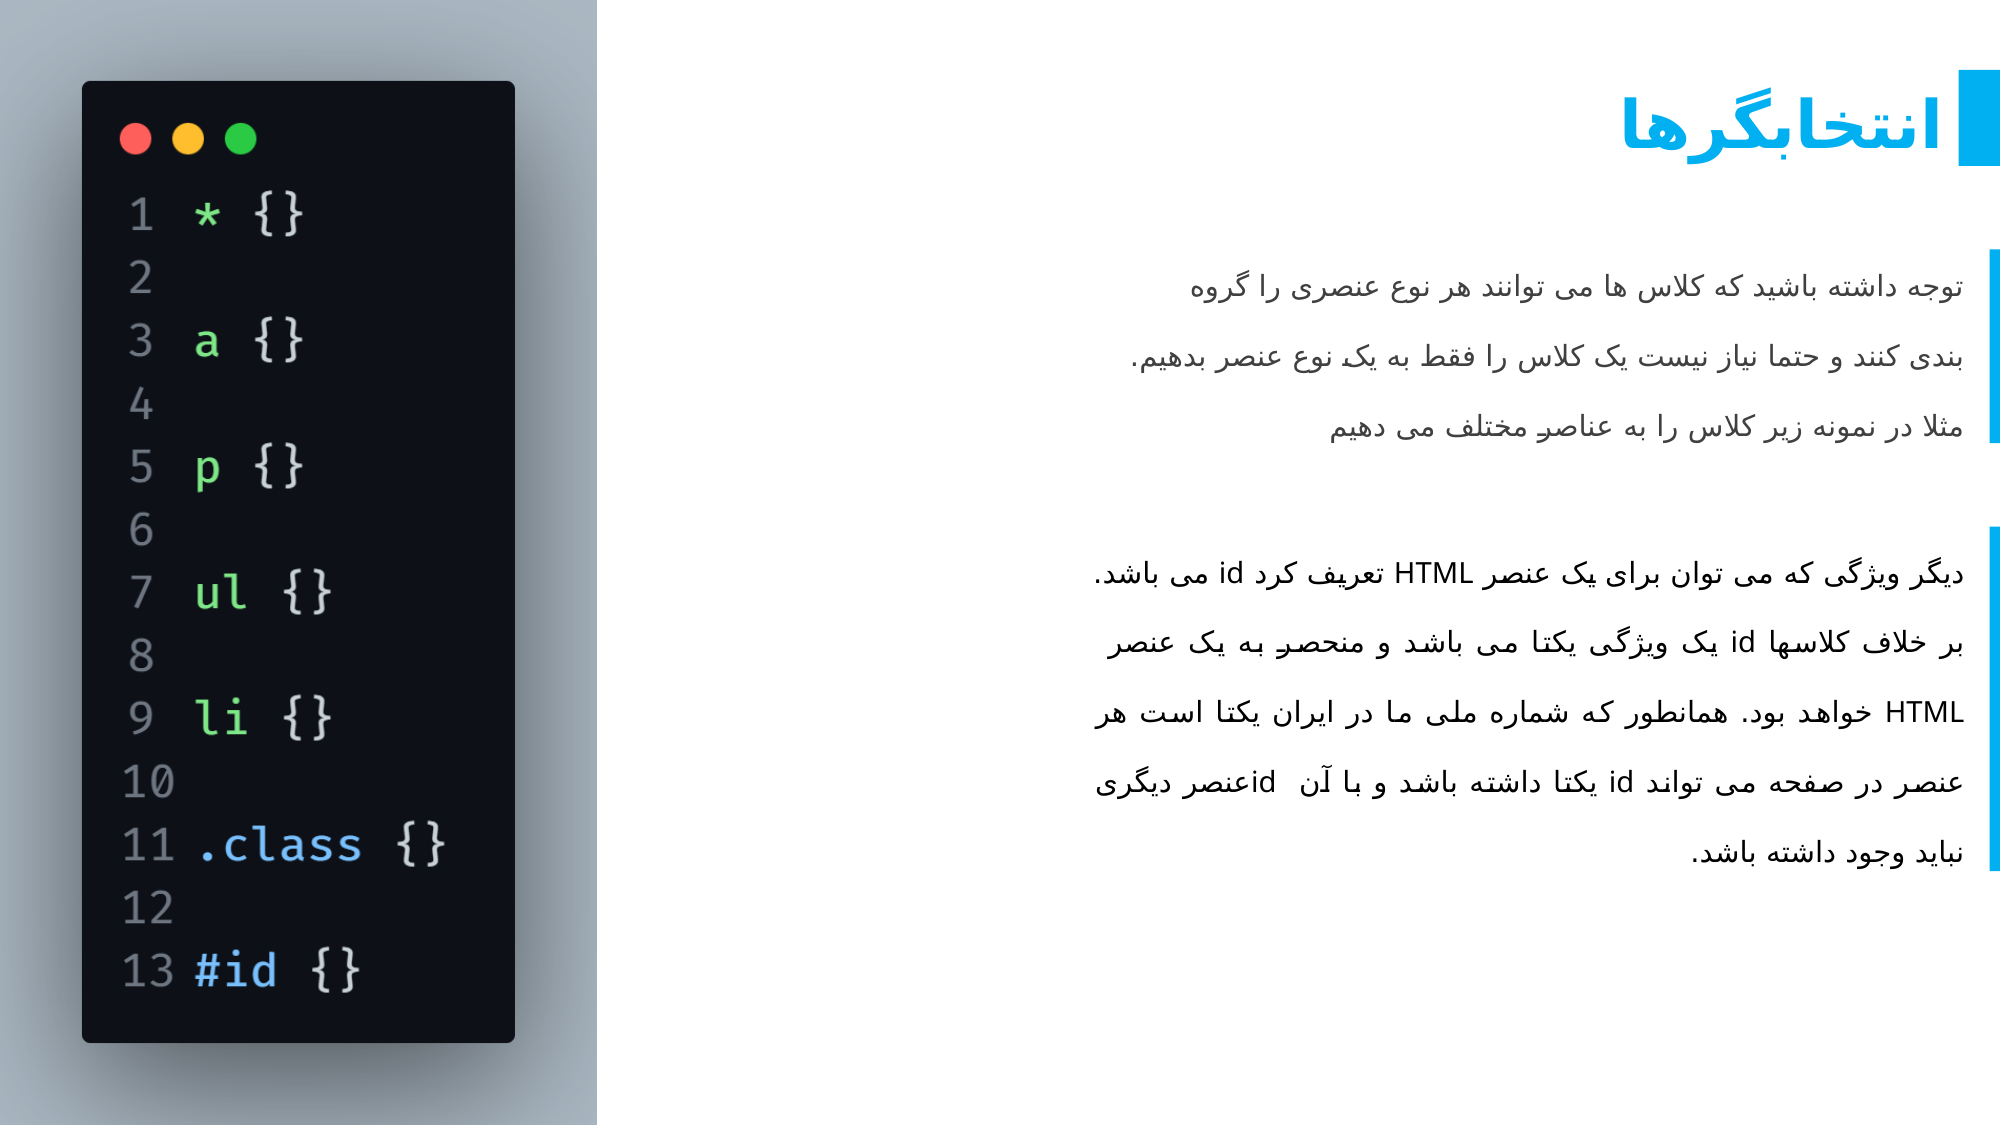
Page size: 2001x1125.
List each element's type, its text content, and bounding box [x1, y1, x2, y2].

text_box [1989, 248, 2000, 444]
picture [0, 0, 597, 1125]
text_box توجه داشته باشید که کلاس ها می توانند هر نوع عنصری را گروه بندی کنند و حتما نیاز نیست یک کلاس را فقط به یک نوع عنصر بدهیم. مثلا در نمونه زیر کلاس را به عناصر مختلف می دهیم [1110, 224, 1980, 450]
text_box دیگر ویژگی که می توان برای یک عنصر HTML تعریف کرد id می باشد. بر خلاف کلاسها id یک ویژگی یکتا می باشد و منحصر به یک عنصر HTML خواهد بود. همانطور که شماره ملی ما در ایران یکتا است هر عنصر در صفحه می تواند id یکتا داشته باشد و با آن idعنصر دیگری نباید وجود داشته باشد. [1078, 511, 1980, 876]
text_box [958, 69, 2000, 171]
text_box [1989, 526, 2000, 872]
